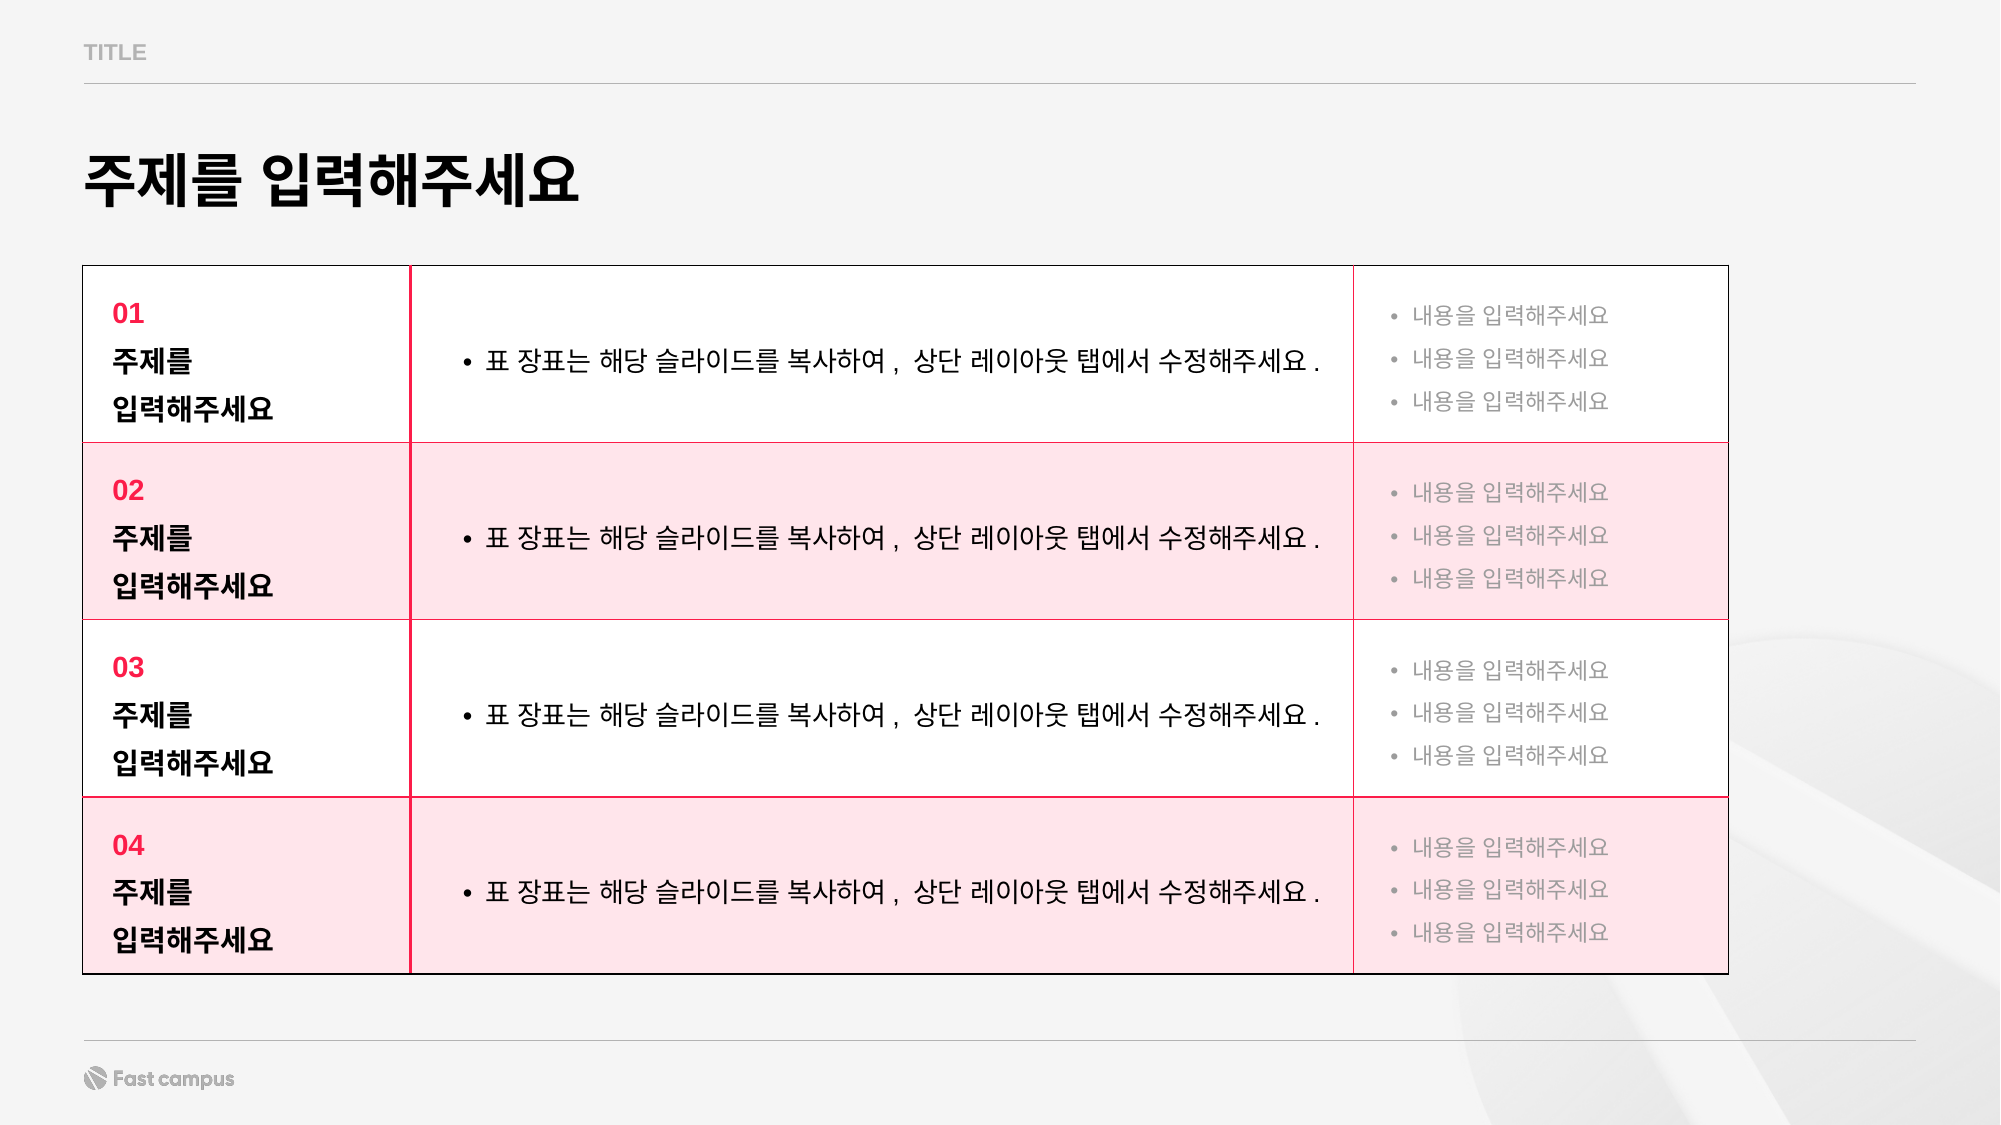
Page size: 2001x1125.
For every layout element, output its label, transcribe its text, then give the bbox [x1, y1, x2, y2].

table_header 내용을 입력해주세요 내용을 입력해주세요 내용을 입력해주세요 [1354, 266, 1728, 442]
table_cell 내용을 입력해주세요 내용을 입력해주세요 내용을 입력해주세요 [1354, 798, 1728, 973]
table_cell 표 장표는 해당 슬라이드를 복사하여, 상단 레이아웃 탭에서 수정해주세요. [412, 620, 1353, 796]
list TITLE [68, 29, 944, 137]
picture [60, 1047, 258, 1109]
list 주제를 입력해주세요 [68, 137, 944, 220]
picture [1450, 625, 2000, 1125]
table_header 표 장표는 해당 슬라이드를 복사하여, 상단 레이아웃 탭에서 수정해주세요. [412, 266, 1353, 442]
table_header 01 주제를 입력해주세요 [83, 266, 409, 442]
list TITLE [68, 220, 944, 683]
table_cell 04 주제를 입력해주세요 [83, 798, 409, 973]
table_cell 내용을 입력해주세요 내용을 입력해주세요 내용을 입력해주세요 [1354, 443, 1728, 619]
table_cell 표 장표는 해당 슬라이드를 복사하여, 상단 레이아웃 탭에서 수정해주세요. [412, 443, 1353, 619]
table_cell 03 주제를 입력해주세요 [83, 620, 409, 796]
table_cell 표 장표는 해당 슬라이드를 복사하여, 상단 레이아웃 탭에서 수정해주세요. [412, 798, 1353, 973]
table_cell 내용을 입력해주세요 내용을 입력해주세요 내용을 입력해주세요 [1354, 620, 1728, 796]
table_cell 02 주제를 입력해주세요 [83, 443, 409, 619]
